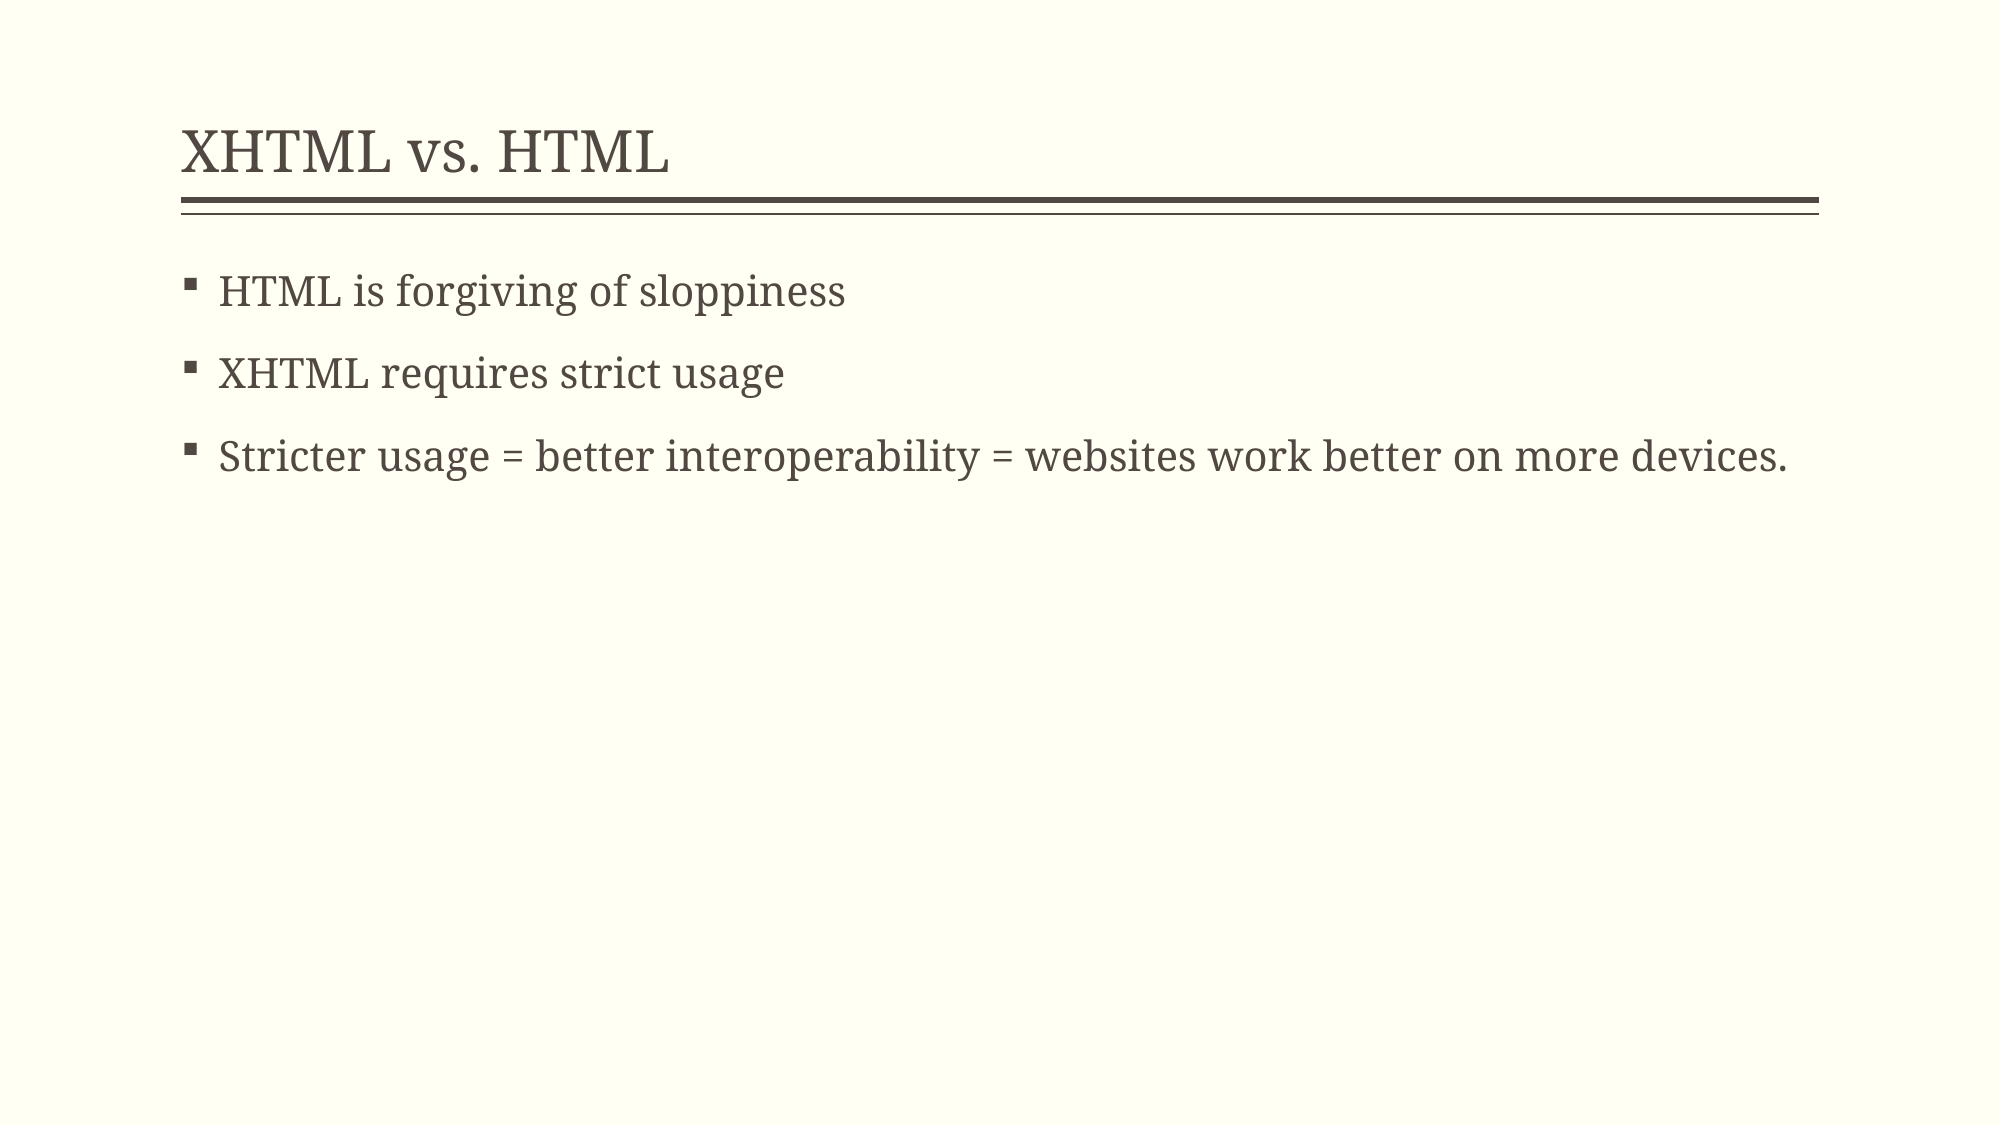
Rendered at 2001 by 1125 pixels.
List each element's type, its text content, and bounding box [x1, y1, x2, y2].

list HTML is forgiving of sloppiness XHTML requires strict usage Stricter usage = better interoperability = websites work better on more devices. [181, 262, 1819, 1013]
title XHTML vs. HTML [181, 12, 1819, 193]
